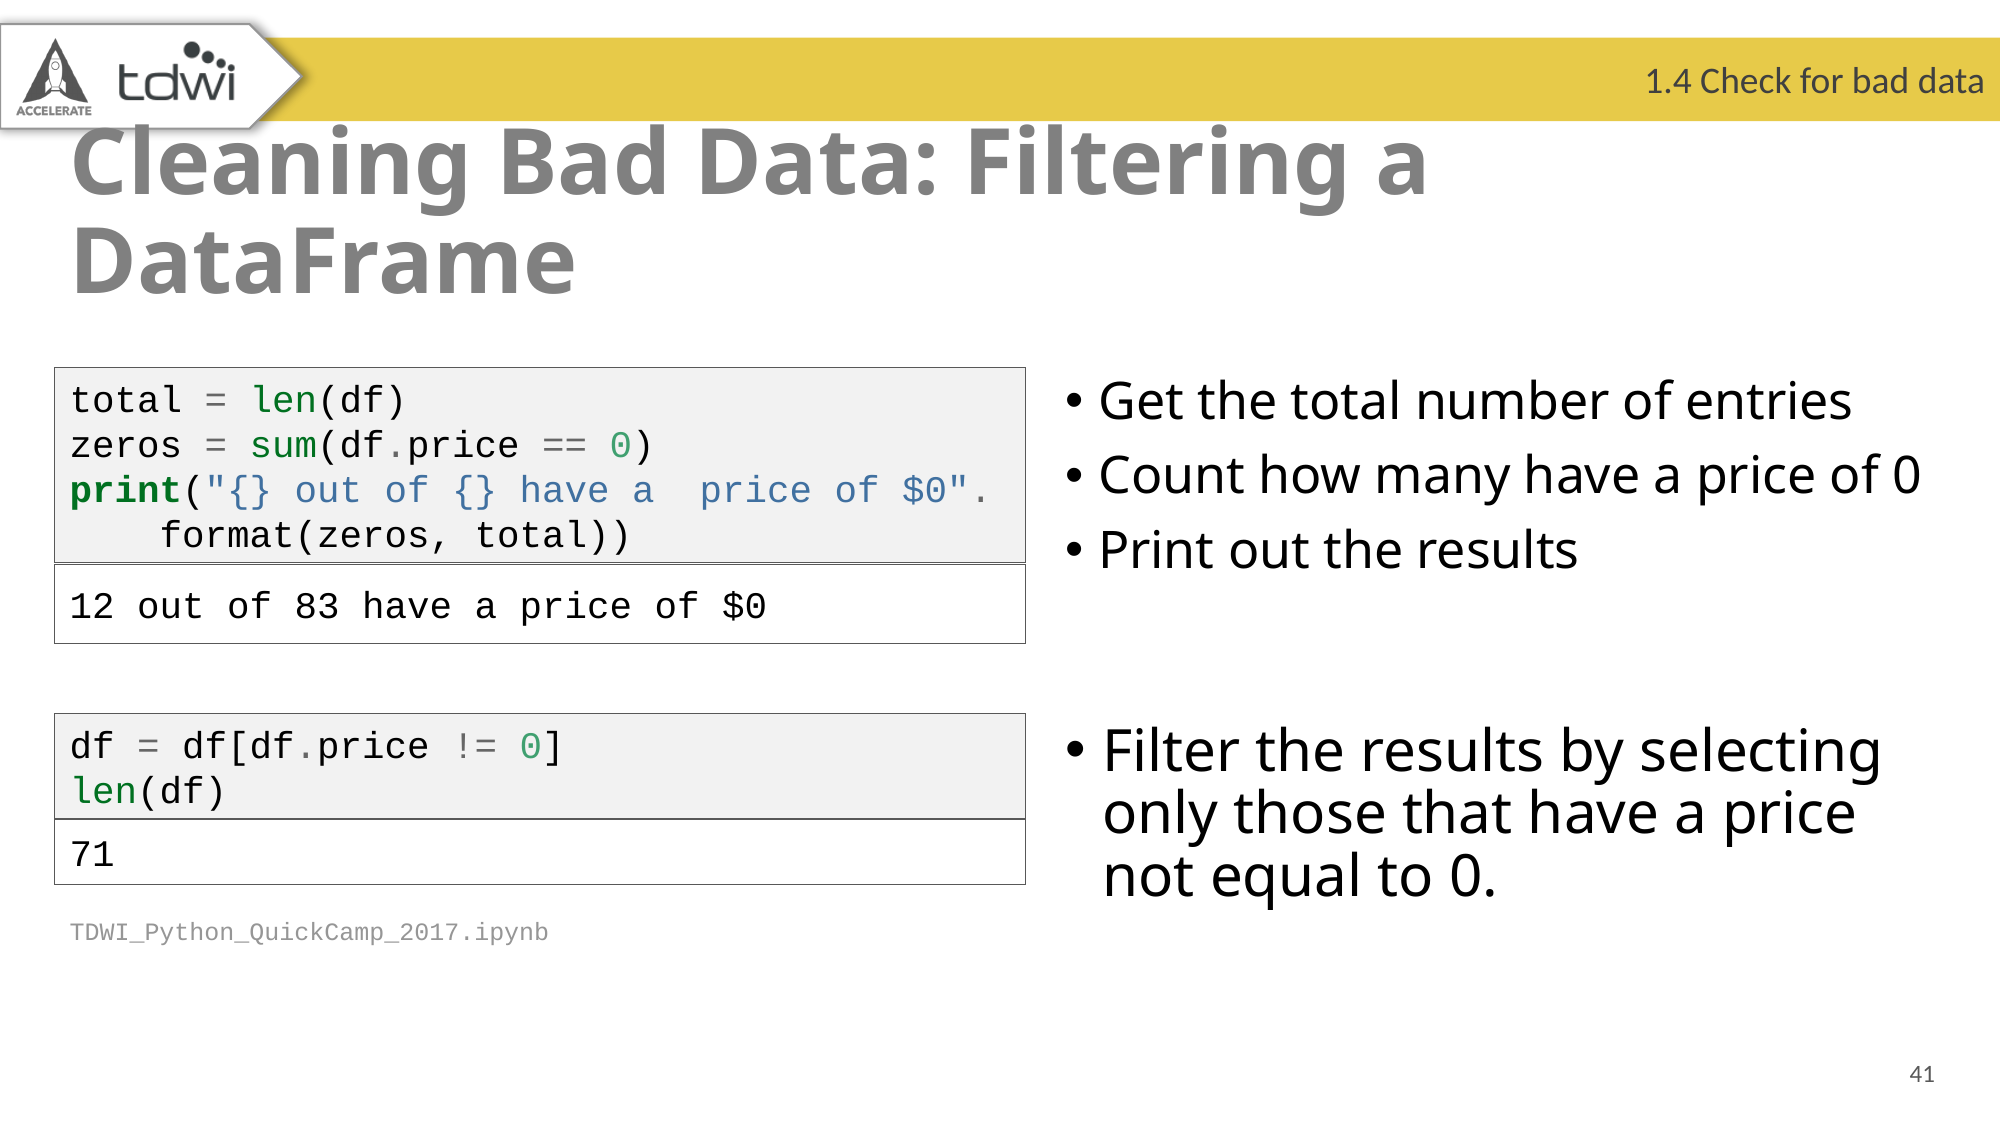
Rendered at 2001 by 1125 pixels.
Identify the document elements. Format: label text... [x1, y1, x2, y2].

picture [115, 35, 239, 108]
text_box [54, 713, 1026, 885]
text_box 1.4 Check for bad data [1393, 48, 2000, 109]
slide_number 41 [1500, 1042, 1950, 1103]
text_box Filter the results by selecting only those that have a price not equal to 0. [1049, 713, 1950, 990]
text_box TDWI_Python_QuickCamp_2017.ipynb [54, 907, 984, 953]
list Get the total number of entries Count how many have a price of 0 Print out the results [1050, 367, 1950, 644]
title Cleaning Bad Data: Filtering a DataFrame [54, 150, 1950, 278]
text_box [54, 367, 1026, 644]
